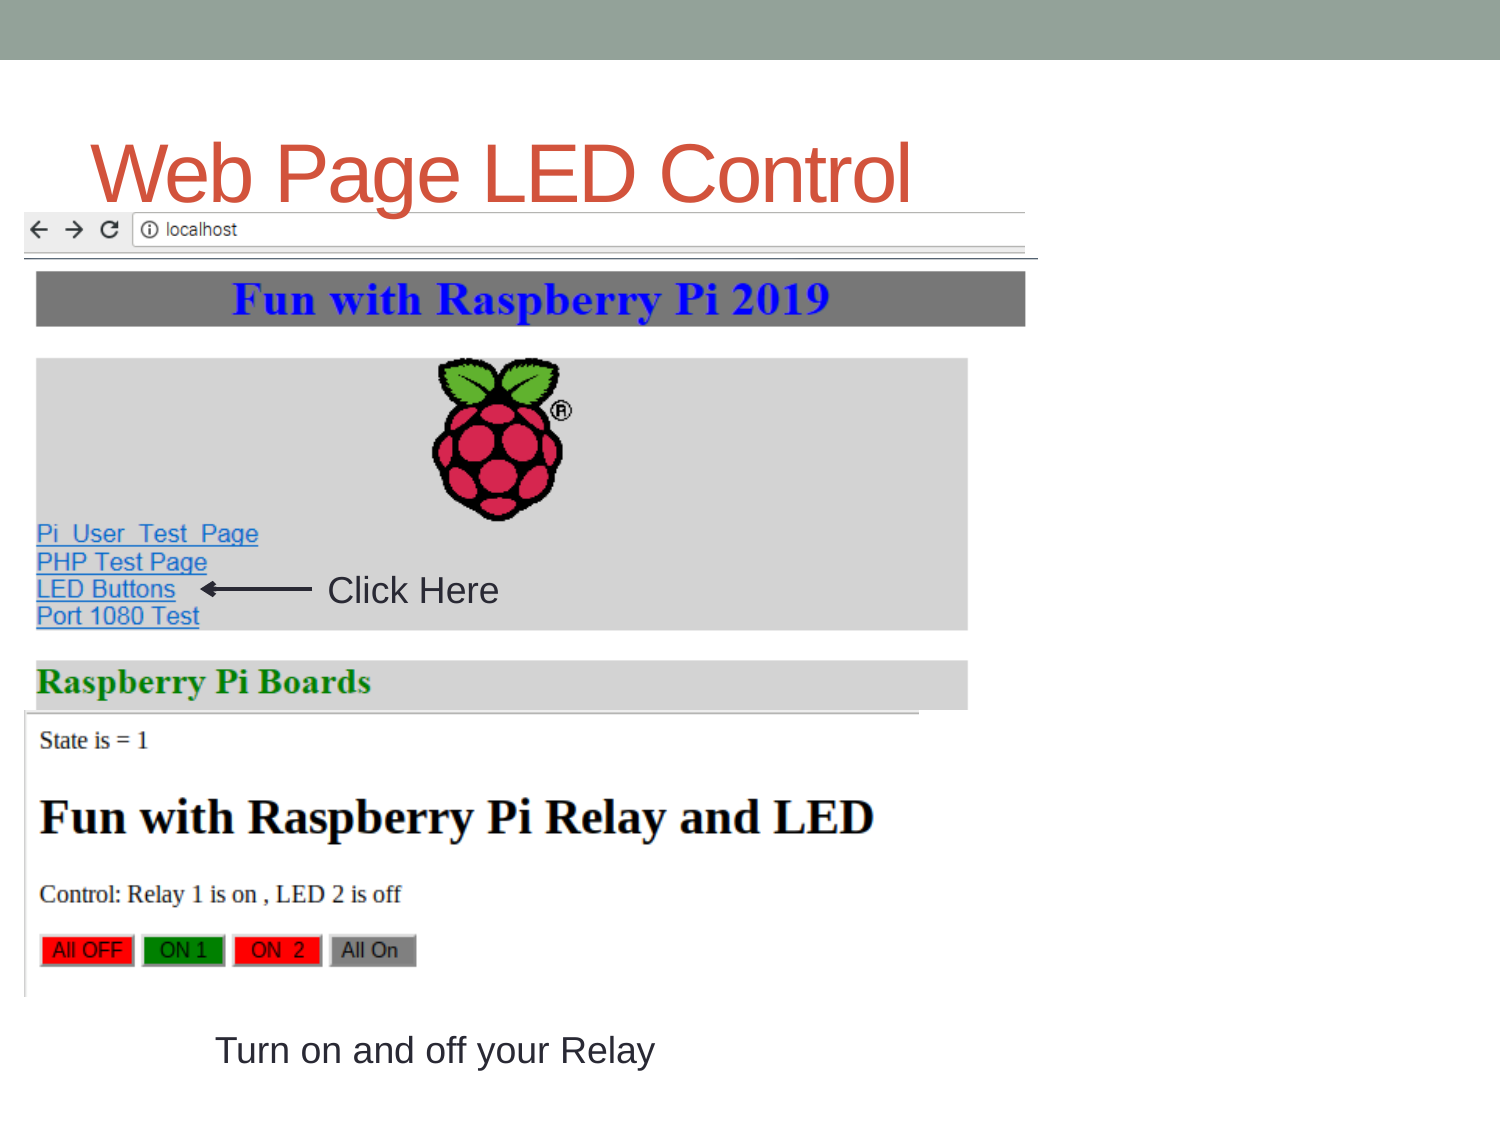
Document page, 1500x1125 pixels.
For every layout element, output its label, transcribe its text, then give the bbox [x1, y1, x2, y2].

title Web Page LED Control [75, 87, 1425, 250]
picture [24, 212, 1038, 997]
text_box Turn on and off your Relay [200, 1018, 988, 1079]
